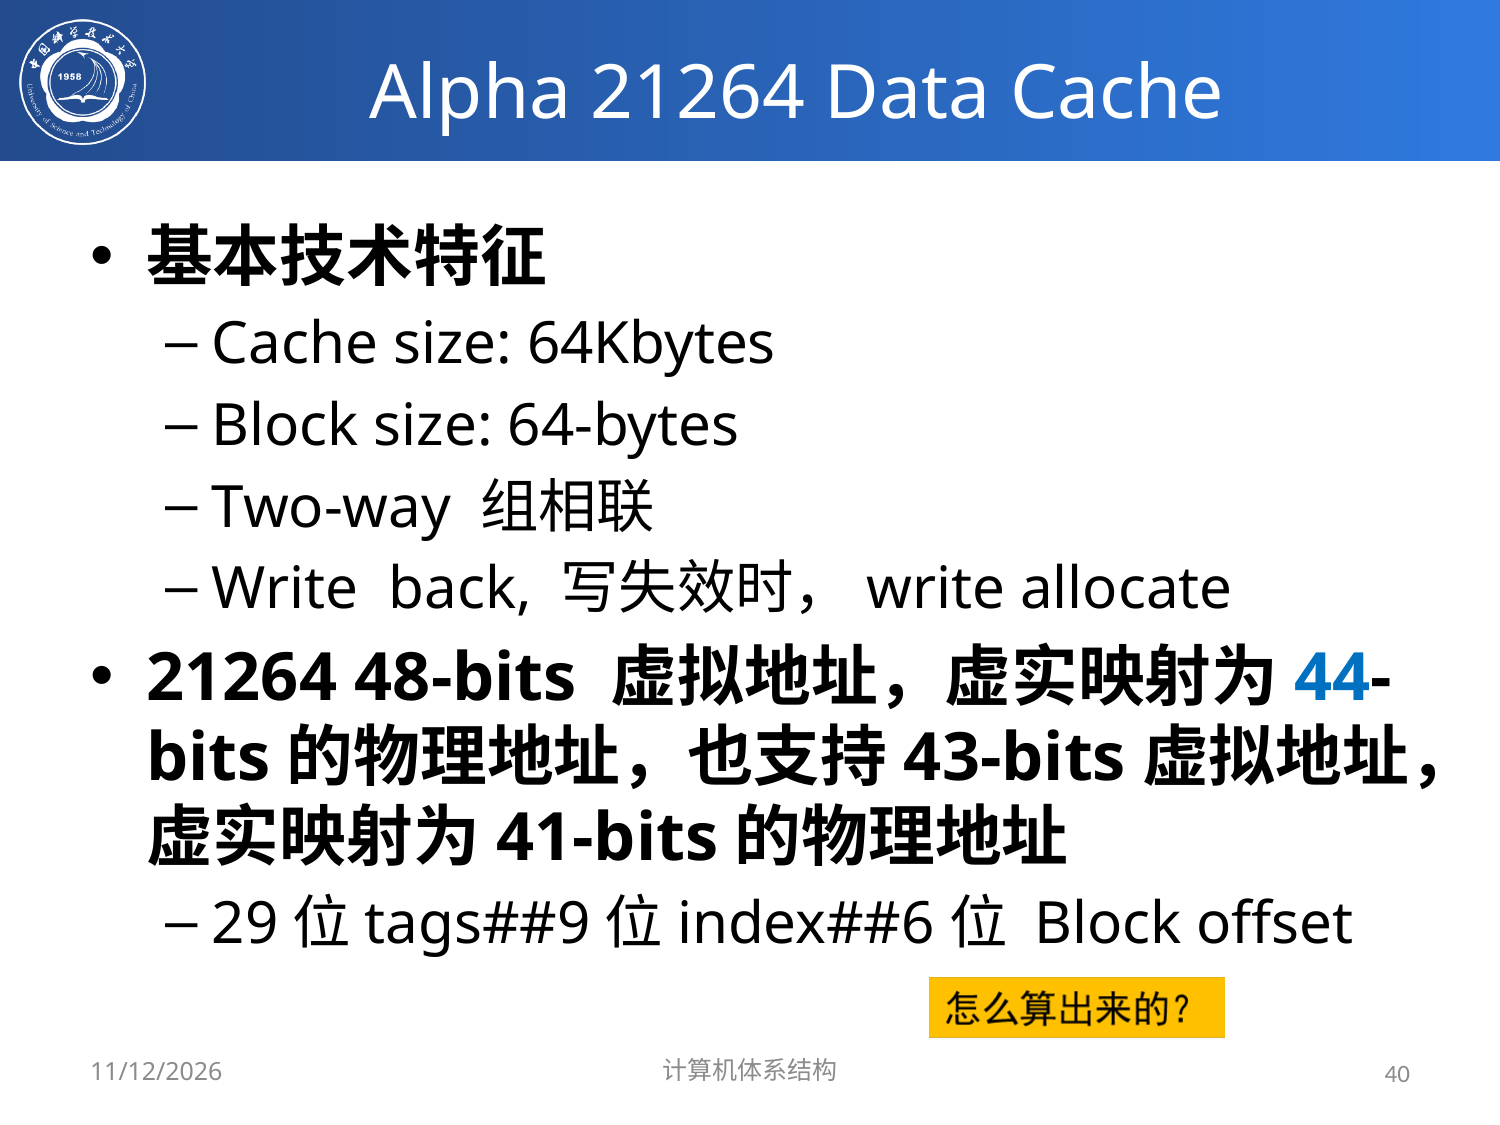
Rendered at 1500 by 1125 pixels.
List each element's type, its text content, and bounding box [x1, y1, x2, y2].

picture [919, 968, 1231, 1053]
slide_number 40 [1074, 1042, 1425, 1103]
list 基本技术特征 Cache size: 64Kbytes Block size: 64-bytes Two-way 组相联 Write back, 写失效时，write allocate 21264 48-bits 虚拟地址，虚实映射为44-bits的物理地址，也支持43-bits虚拟地址，虚实映射为41-bits的物理地址 29位tags##9位index##6位 Block offset [75, 206, 1425, 1036]
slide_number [75, 1042, 425, 1103]
title Alpha 21264 Data Cache [169, 24, 1425, 153]
picture [19, 19, 146, 145]
footer 计算机体系结构 [512, 1042, 988, 1103]
